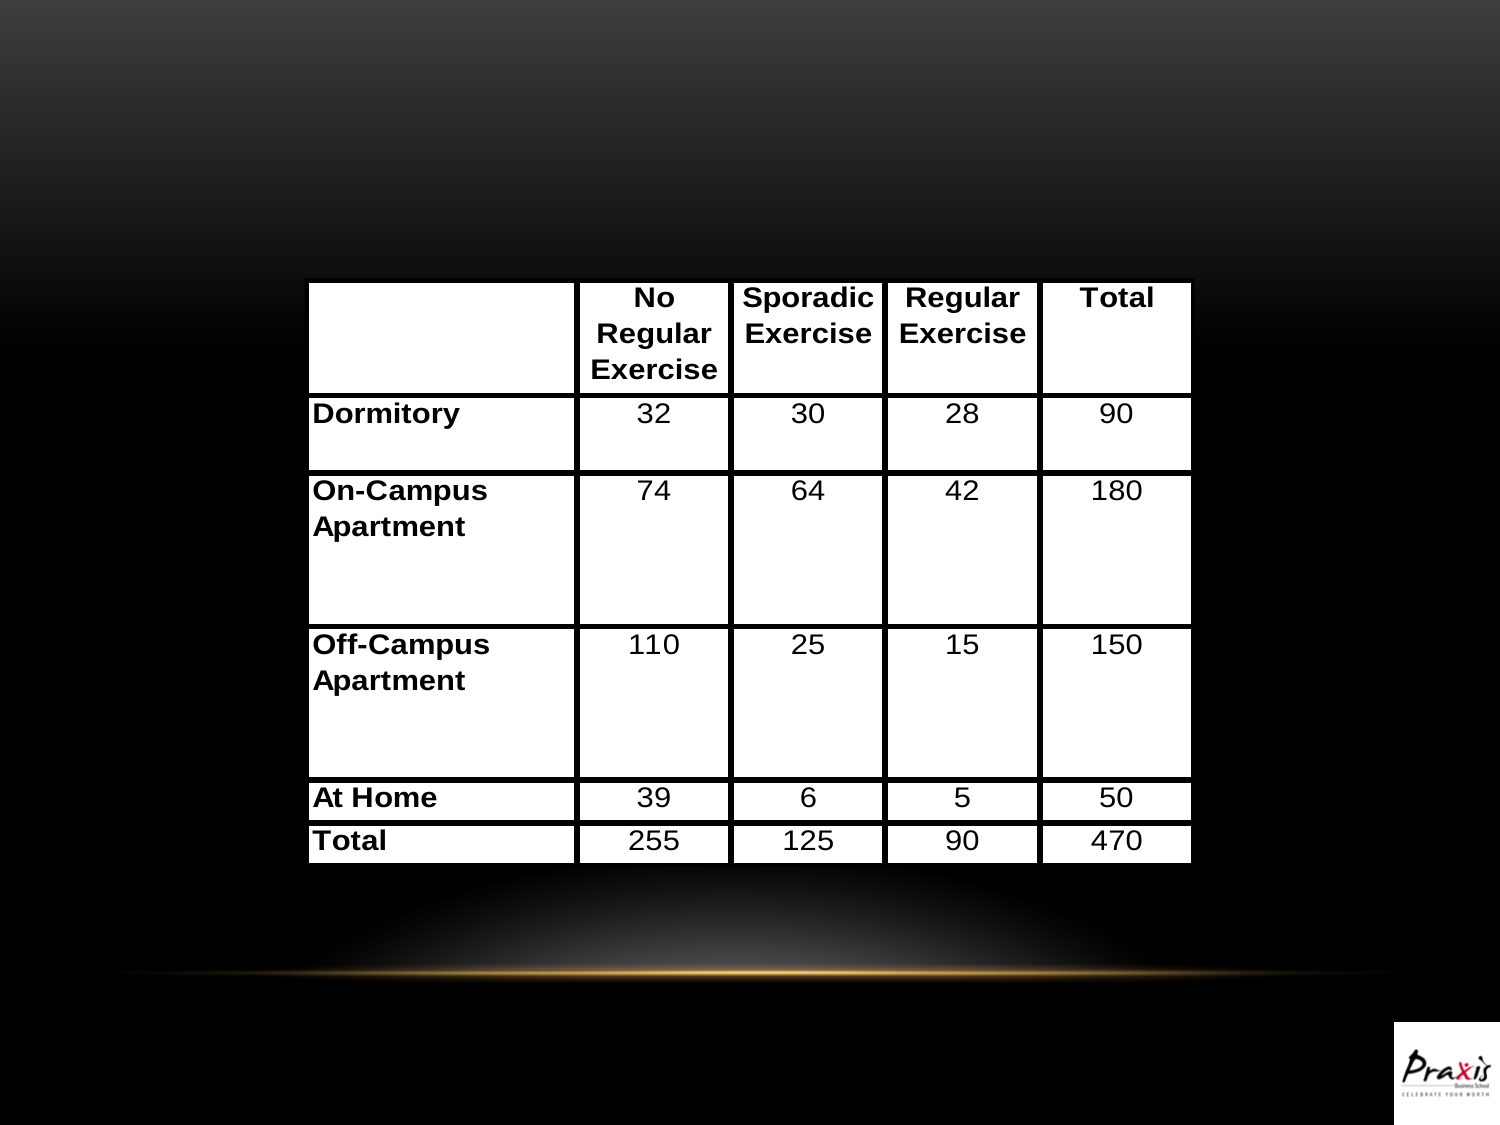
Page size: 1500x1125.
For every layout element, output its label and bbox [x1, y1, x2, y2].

picture [0, 0, 1500, 1125]
list [304, 278, 1196, 868]
